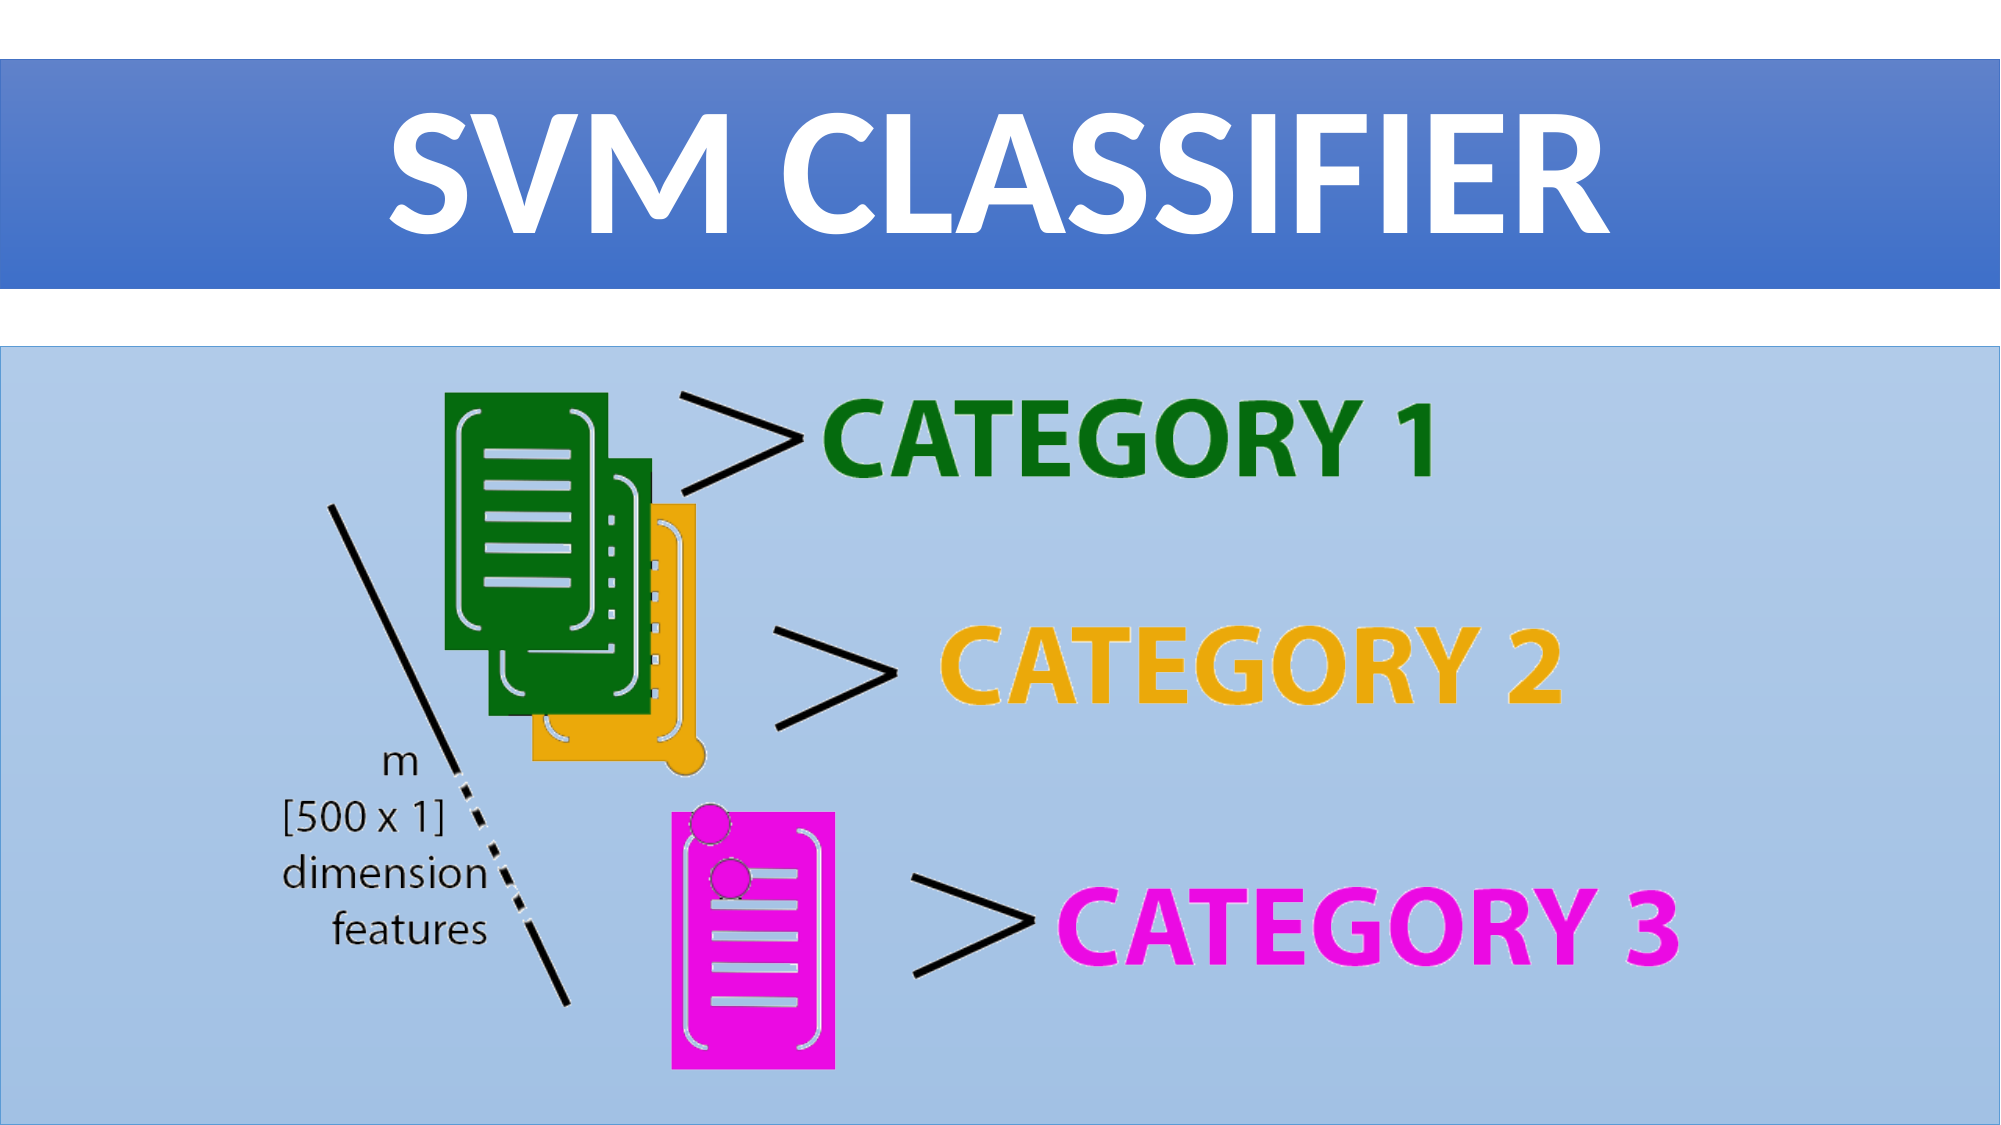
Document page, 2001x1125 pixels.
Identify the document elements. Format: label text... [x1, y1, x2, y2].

picture [246, 369, 1754, 1103]
list [0, 346, 2000, 1125]
title SVM CLASSIFIER [0, 59, 2000, 289]
